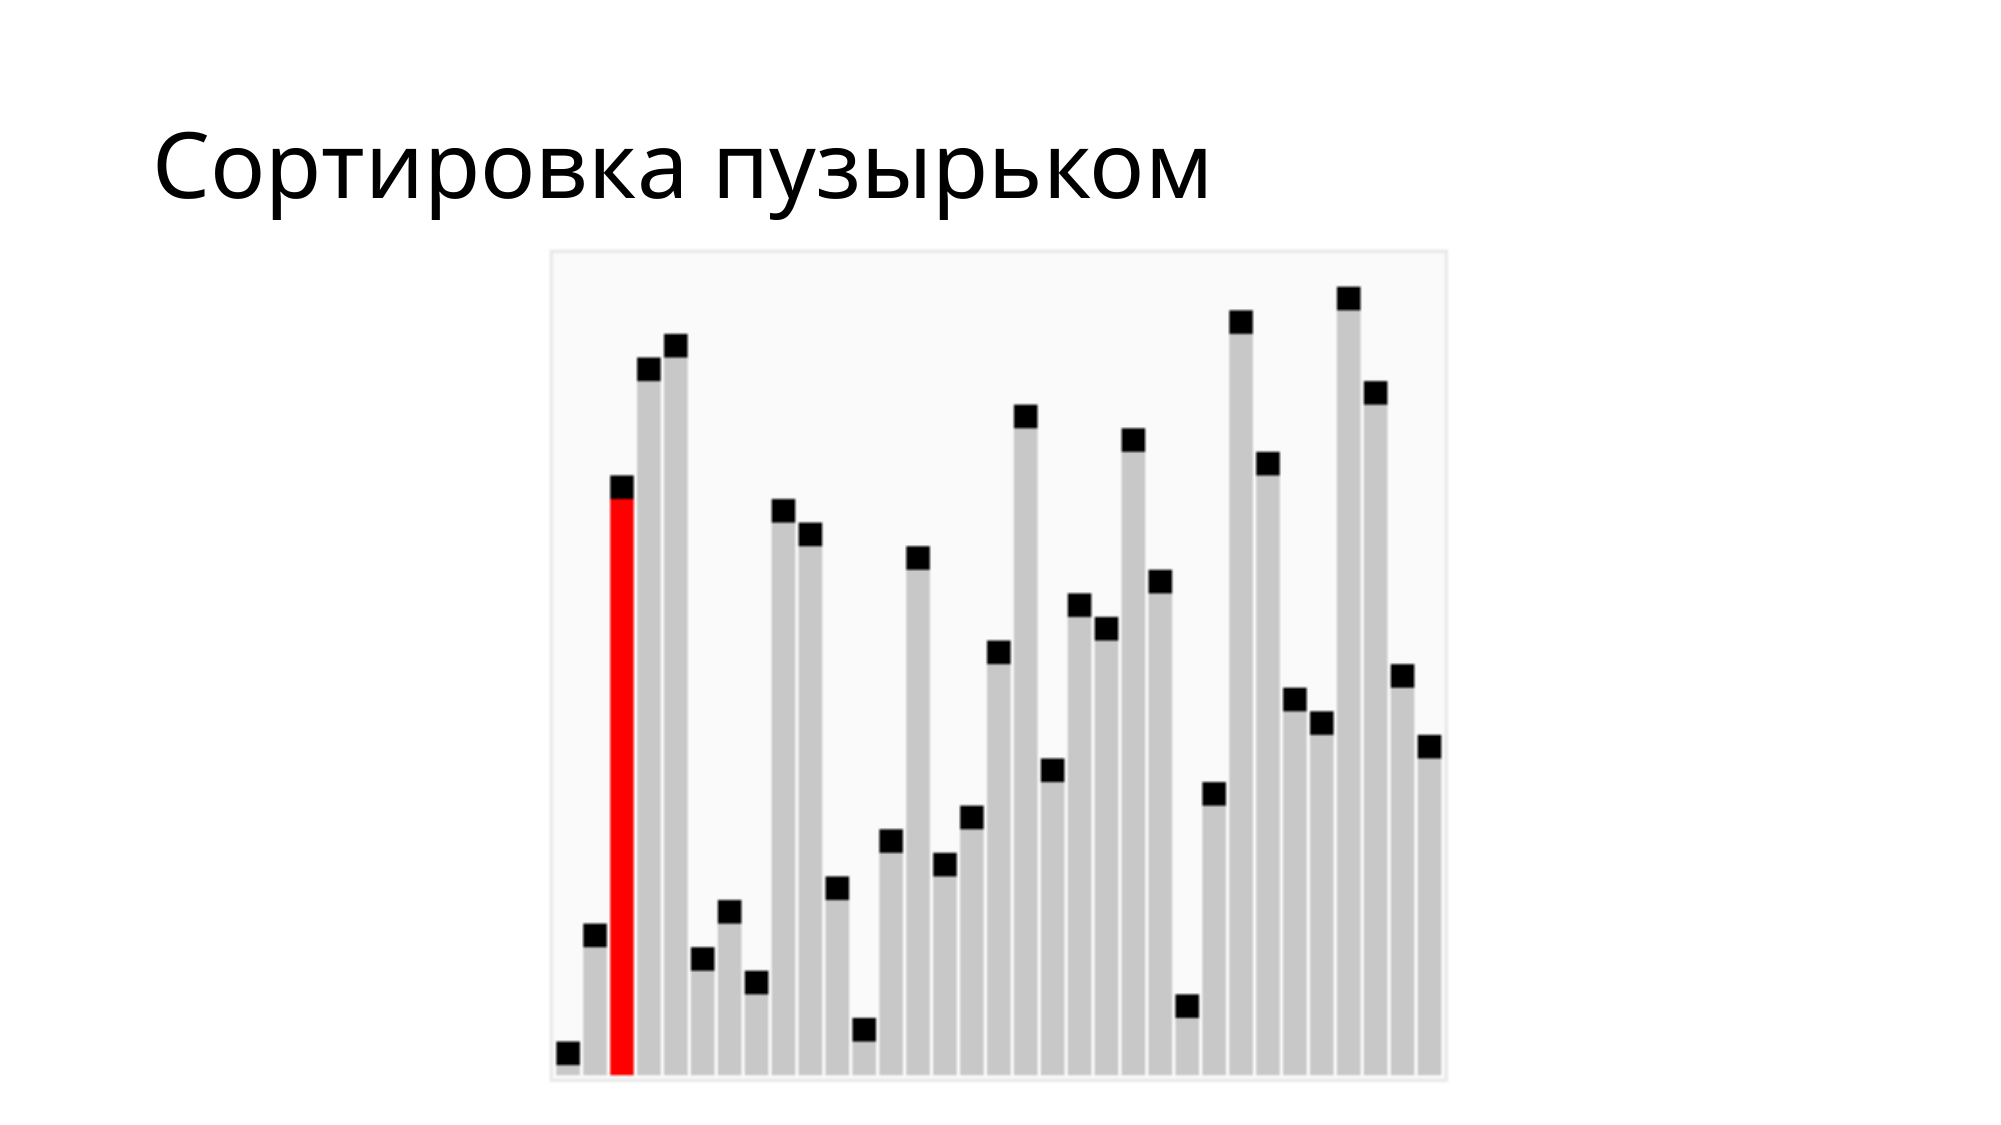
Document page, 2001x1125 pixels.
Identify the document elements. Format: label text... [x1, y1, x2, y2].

title Сортировка пузырьком [137, 59, 1863, 278]
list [534, 234, 1466, 1100]
